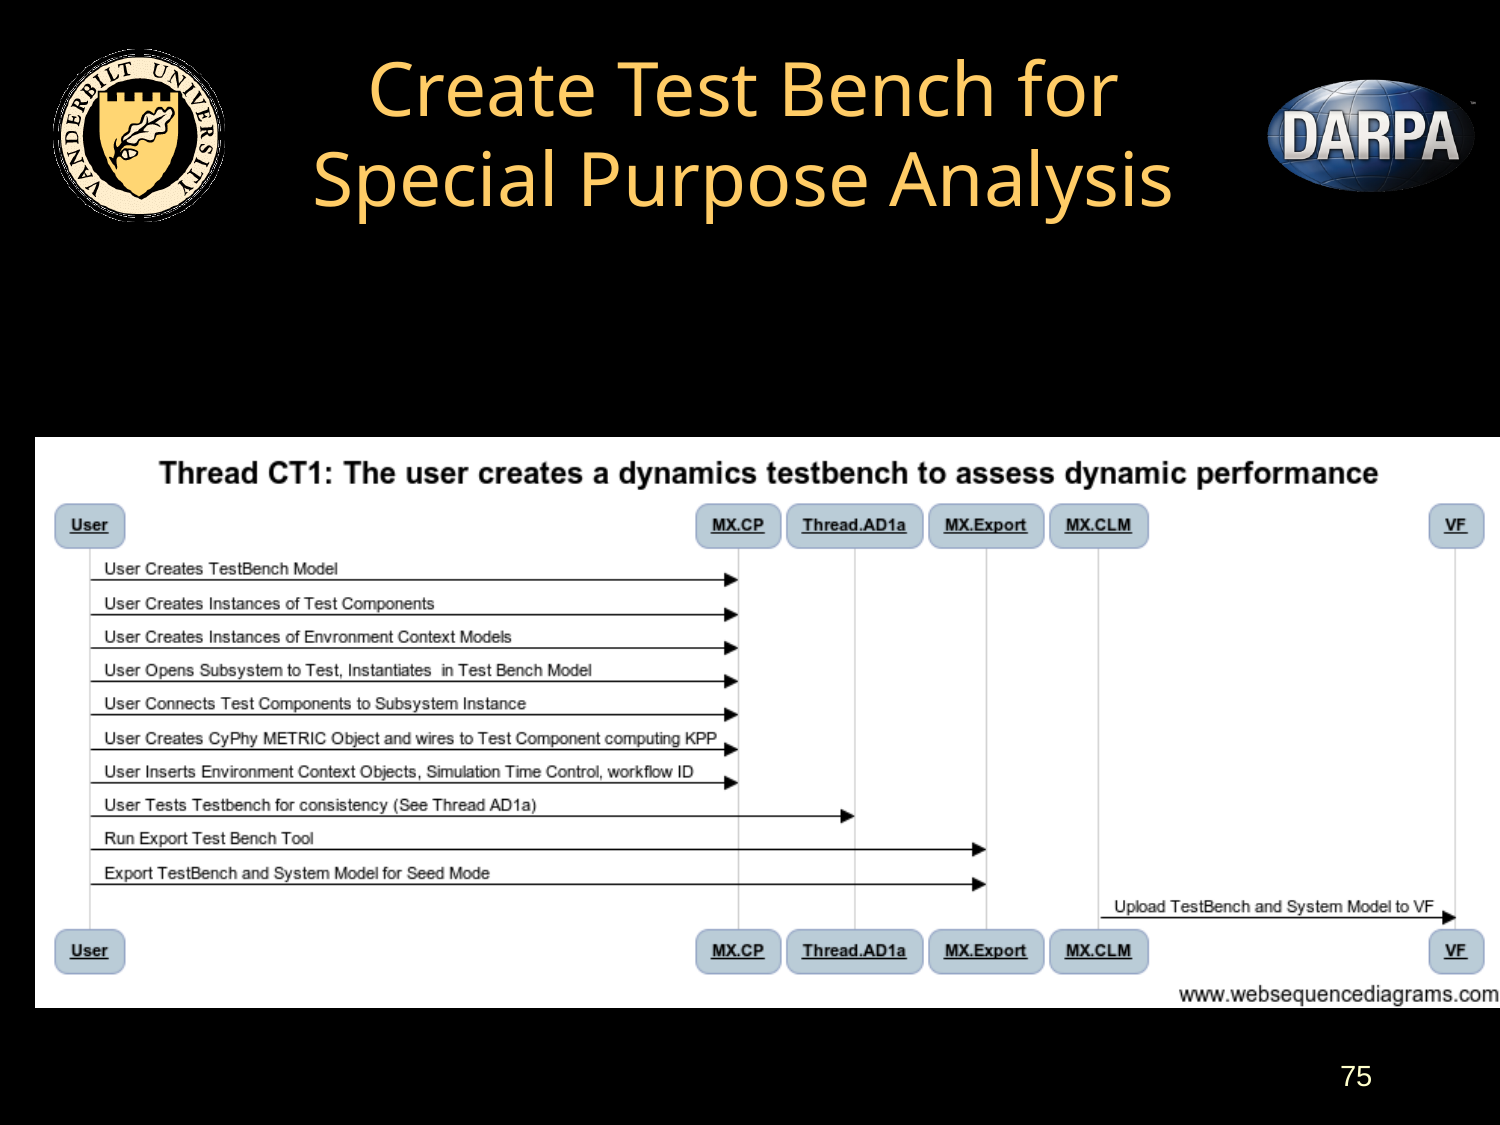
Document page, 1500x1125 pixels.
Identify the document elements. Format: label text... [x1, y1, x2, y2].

picture [34, 437, 1500, 1008]
slide_number 75 [1074, 1037, 1388, 1113]
picture [53, 49, 225, 222]
picture [1264, 77, 1478, 194]
title Create Test Bench for Special Purpose Analysis [224, 62, 1263, 201]
